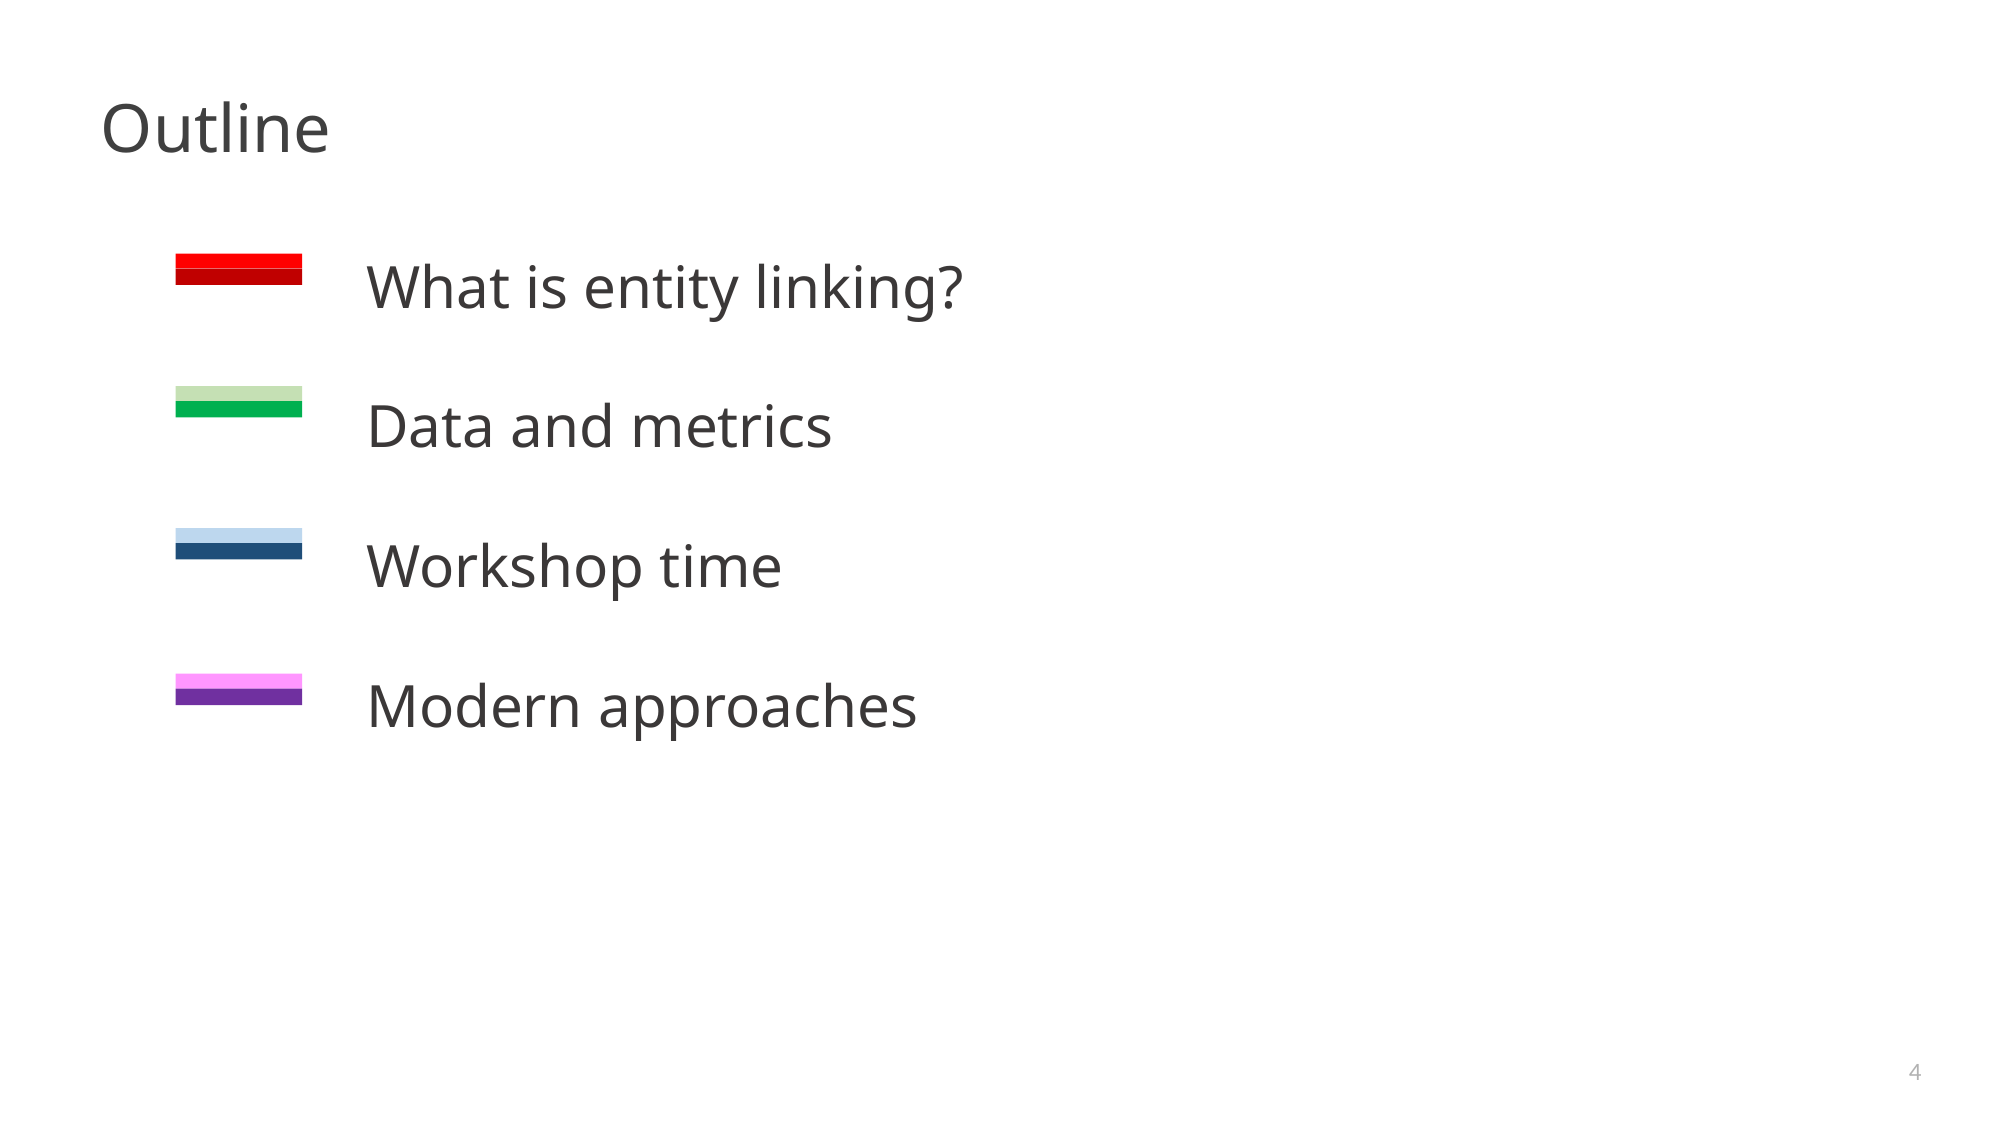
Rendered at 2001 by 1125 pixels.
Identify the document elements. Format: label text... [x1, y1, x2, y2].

text_box What is entity linking? Data and metrics Workshop time Modern approaches [351, 172, 1230, 1077]
text_box [175, 527, 303, 542]
slide_number 4 [1486, 1040, 1937, 1101]
text_box [175, 385, 303, 400]
text_box [175, 400, 303, 418]
text_box [175, 253, 303, 267]
text_box [175, 688, 303, 706]
text_box [175, 267, 303, 286]
text_box [175, 673, 303, 688]
text_box [175, 542, 303, 561]
text_box Outline [86, 77, 812, 173]
